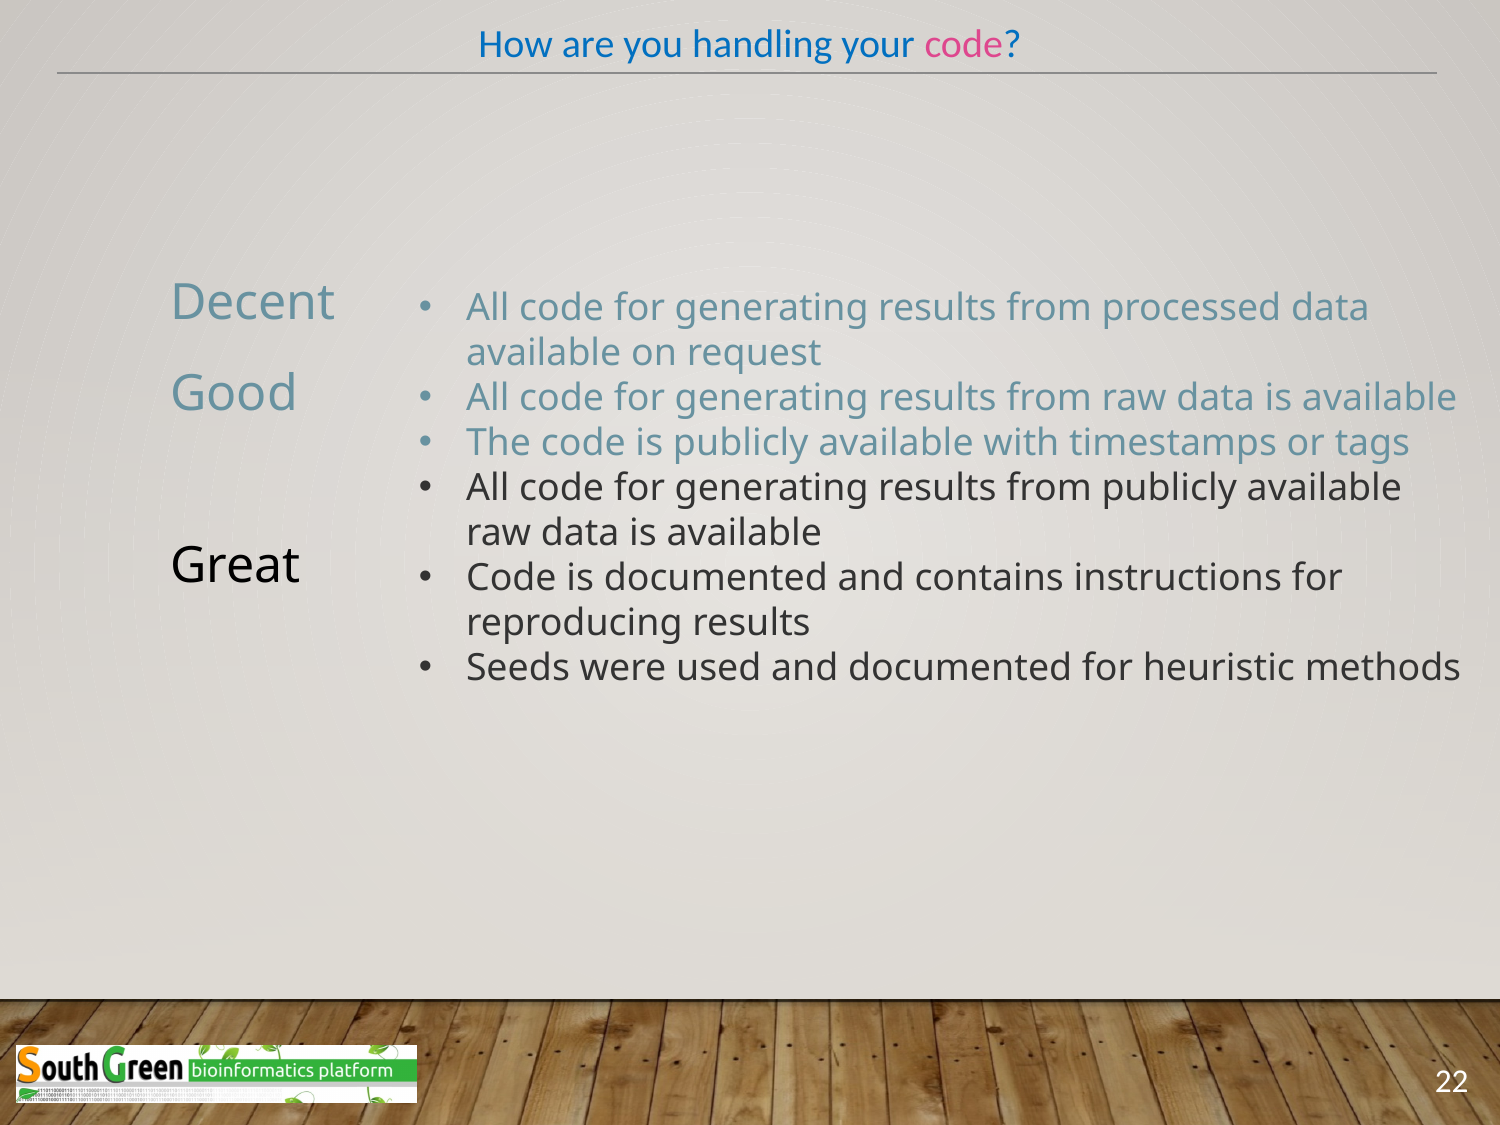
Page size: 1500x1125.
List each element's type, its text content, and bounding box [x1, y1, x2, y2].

text_box Good [155, 352, 369, 428]
text_box Decent [155, 262, 369, 352]
picture [0, 999, 1500, 1125]
list How are you handling your code? [0, 0, 1500, 73]
text_box All code for generating results from processed data available on request All code for generating results from raw data is available The code is publicly available with timestamps or tags All code for generating results from publicly available raw data is available Code is documented and contains instructions for reproducing results Seeds were used and documented for heuristic methods [404, 275, 1484, 786]
slide_number 22 [1369, 1051, 1484, 1105]
text_box Great [155, 524, 369, 600]
